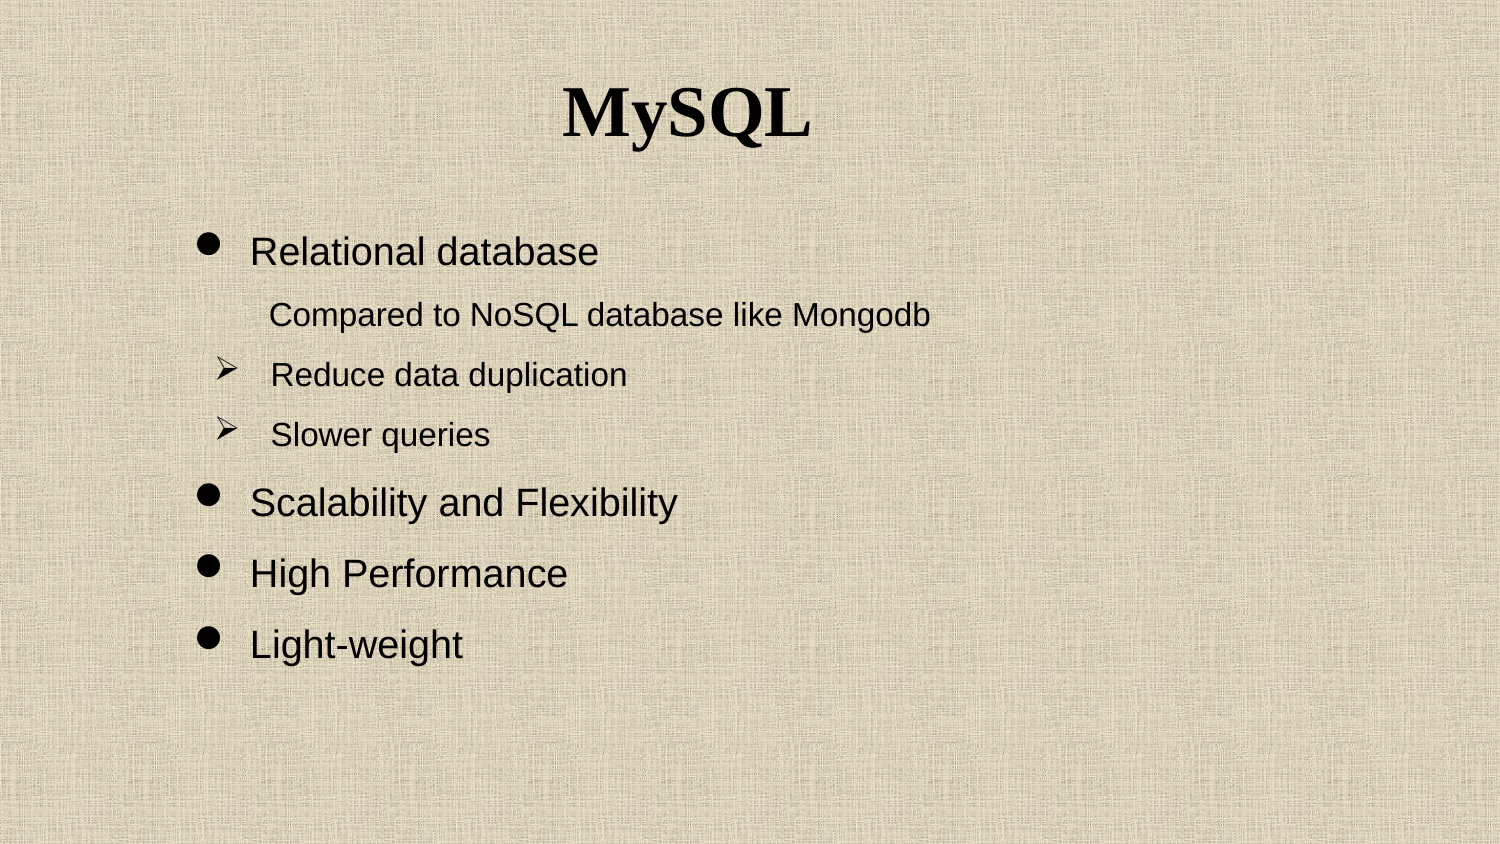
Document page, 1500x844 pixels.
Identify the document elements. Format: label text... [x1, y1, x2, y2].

picture [0, 0, 1500, 844]
title MySQL [532, 73, 844, 166]
text_box Relational database Compared to NoSQL database like Mongodb Reduce data duplication Slower queries Scalability and Flexibility High Performance Light-weight [178, 186, 1267, 734]
